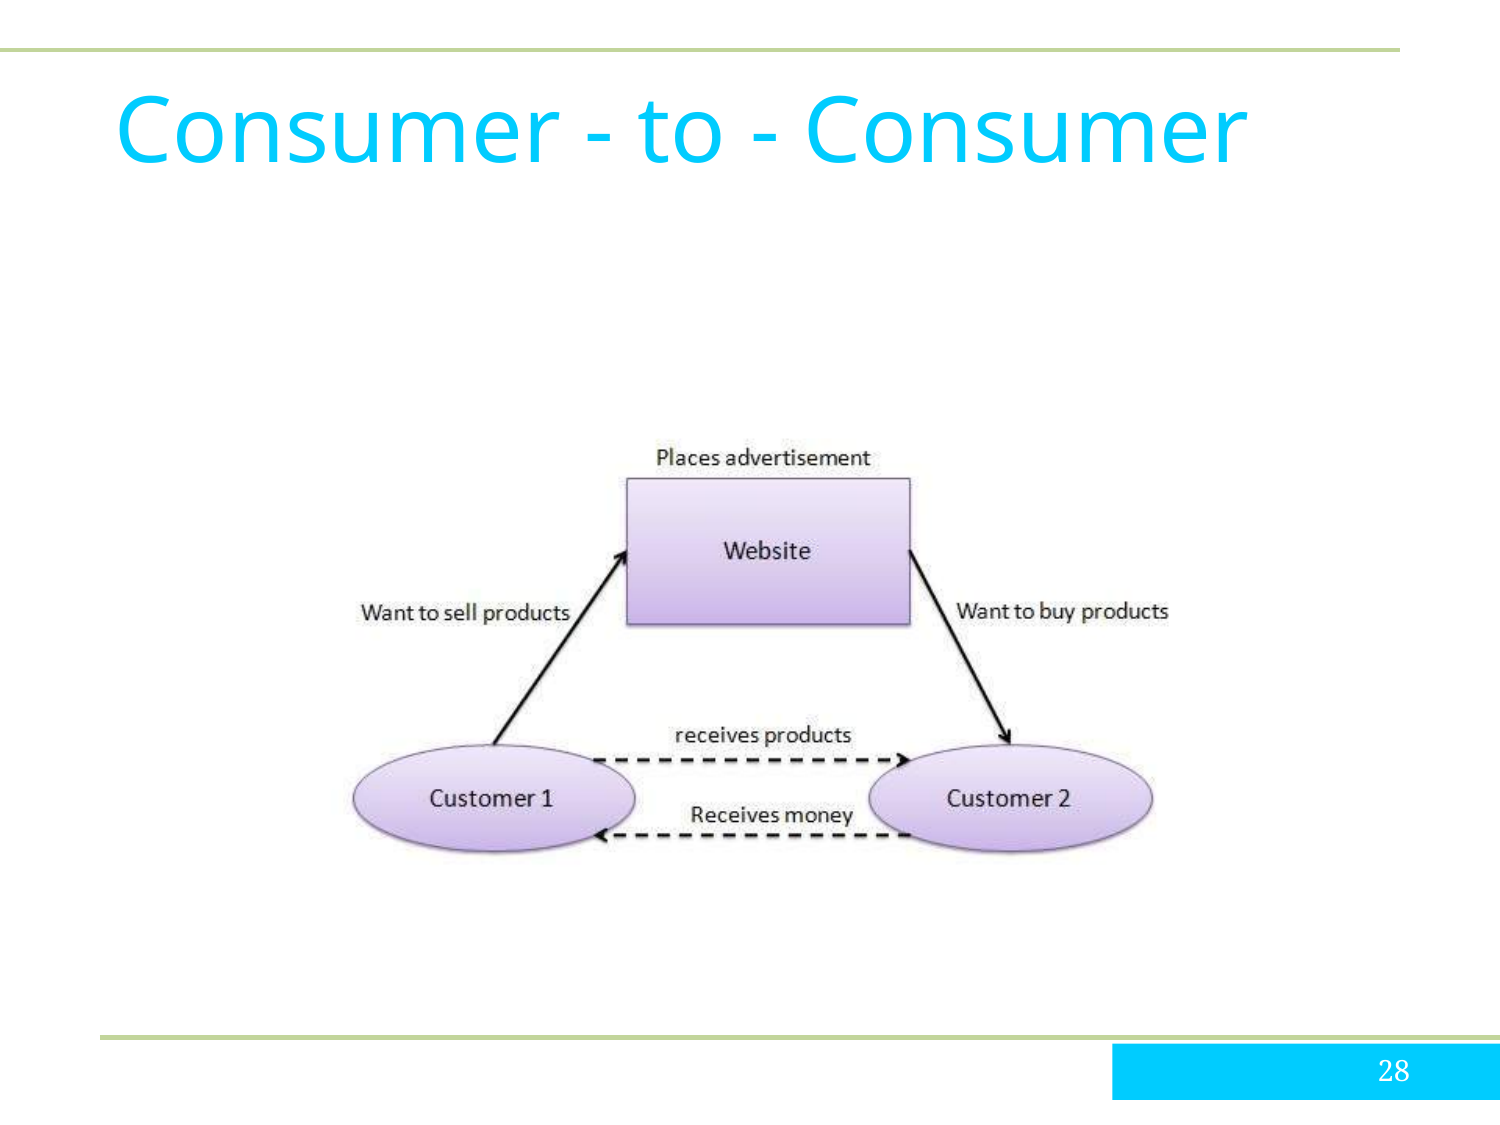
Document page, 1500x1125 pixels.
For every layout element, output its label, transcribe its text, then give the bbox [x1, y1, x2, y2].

title Consumer - to - Consumer [99, 87, 1375, 275]
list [302, 431, 1198, 894]
slide_number ‹#› [1074, 1042, 1425, 1103]
